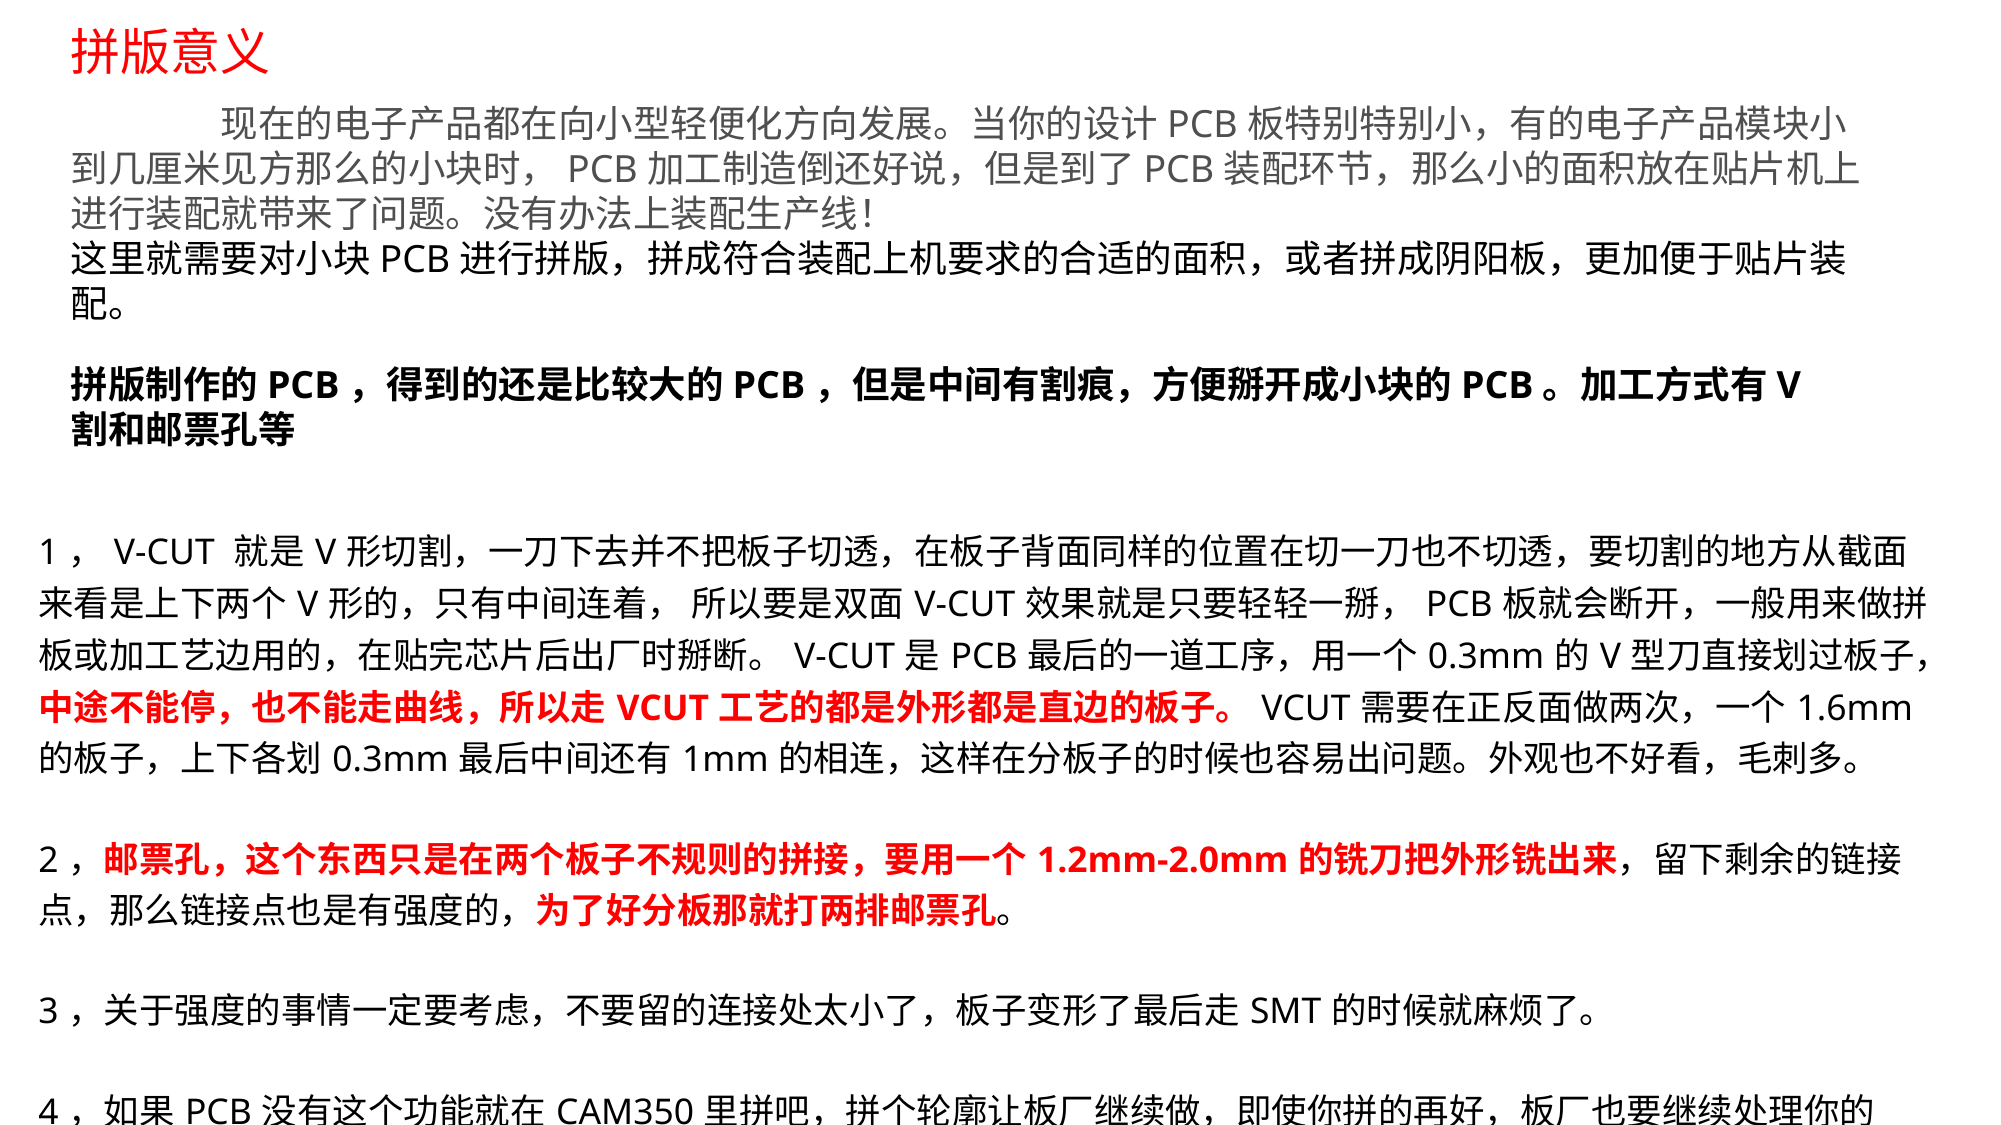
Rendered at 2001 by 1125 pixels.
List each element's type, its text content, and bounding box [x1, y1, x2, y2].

text_box 拼版意义 [55, 13, 447, 88]
text_box 拼版制作的PCB，得到的还是比较大的PCB，但是中间有割痕，方便掰开成小块的PCB。加工方式有V割和邮票孔等 [55, 353, 1854, 459]
text_box 现在的电子产品都在向小型轻便化方向发展。当你的设计PCB板特别特别小，有的电子产品模块小到几厘米见方那么的小块时，PCB加工制造倒还好说，但是到了PCB装配环节，那么小的面积放在贴片机上进行装配就带来了问题。没有办法上装配生产线！ 这里就需要对小块PCB进行拼版，拼成符合装配上机要求的合适的面积，或者拼成阴阳板，更加便于贴片装配。 [55, 92, 1881, 333]
table_header 1，V-CUT 就是V形切割，一刀下去并不把板子切透，在板子背面同样的位置在切一刀也不切透，要切割的地方从截面来看是上下两个V形的，只有中间连着， 所以要是双面V-CUT效果就是只要轻轻一掰，PCB板就会断开，一般用来做拼板或加工艺边用的，在贴完芯片后出厂时掰断。V-CUT是PCB最后的一道工序，用一个0.3mm的V型刀直接划过板子，中途不能停，也不能走曲线，所以走VCUT工艺的都是外形都是直边的板子。VCUT需要在正反面做两次，一个1.6mm的板子，上下各划0.3mm最后中间还有1mm的相连，这样在分板子的时候也容易出问题。外观也不好看，毛刺多。 2，邮票孔，这个东西只是在两个板子不规则的拼接，要用一个1.2mm-2.0mm的铣刀把外形铣出来，留下剩余的链接点，那么链接点也是有强度的，为了好分板那就打两排邮票孔。 3，关于强度的事情一定要考虑，不要留的连接处太小了，板子变形了最后走SMT的时候就麻烦了。 4，如果PCB没有这个功能就在CAM350里拼吧，拼个轮廓让板厂继续做，即使你拼的再好，板厂也要继续处理你的GERBER。 [38, 523, 1932, 1076]
